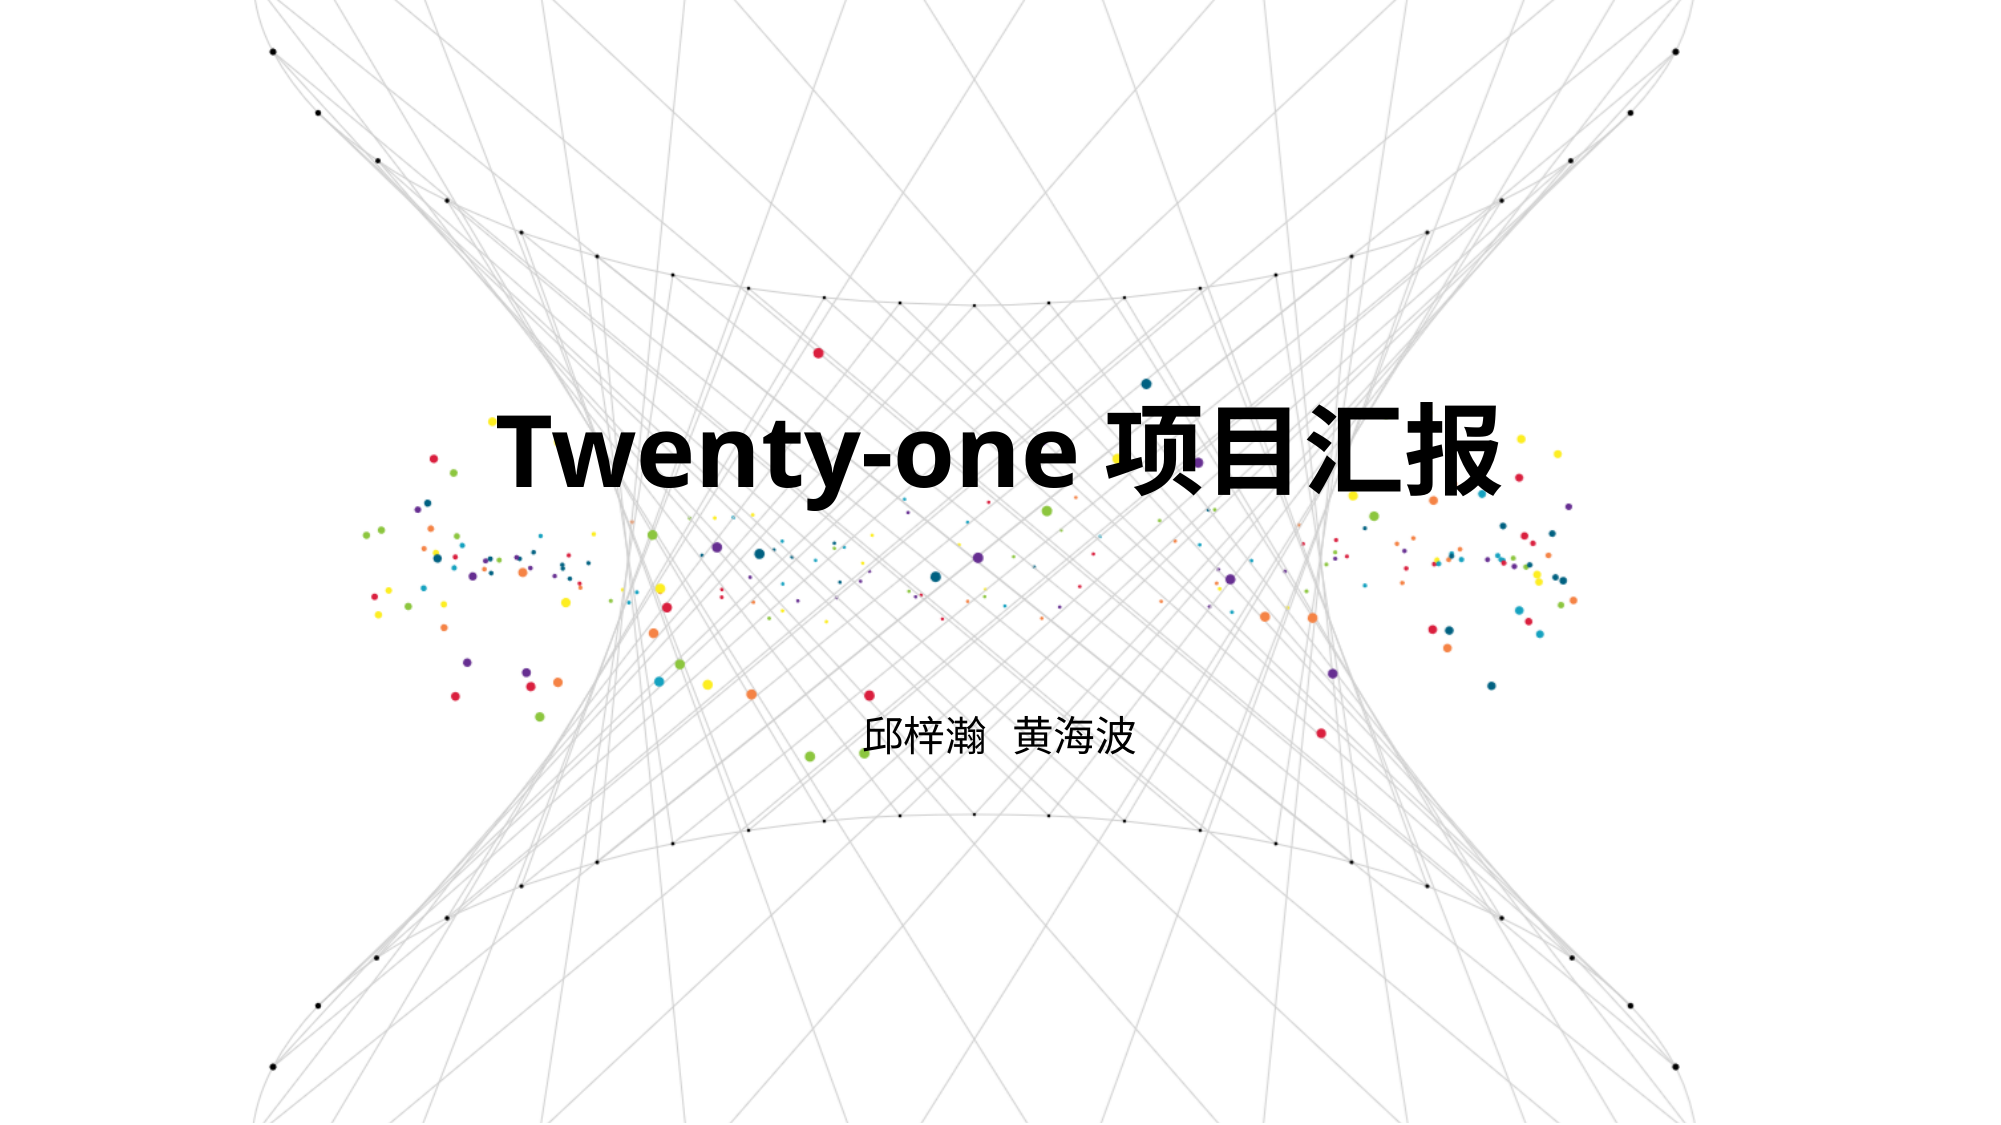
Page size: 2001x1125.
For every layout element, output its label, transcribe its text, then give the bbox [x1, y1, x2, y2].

picture [139, 533, 1861, 1123]
picture [139, 0, 1861, 377]
list 邱梓瀚 黄海波 [517, 729, 1483, 814]
list Twenty-one项目汇报 [85, 377, 1915, 533]
